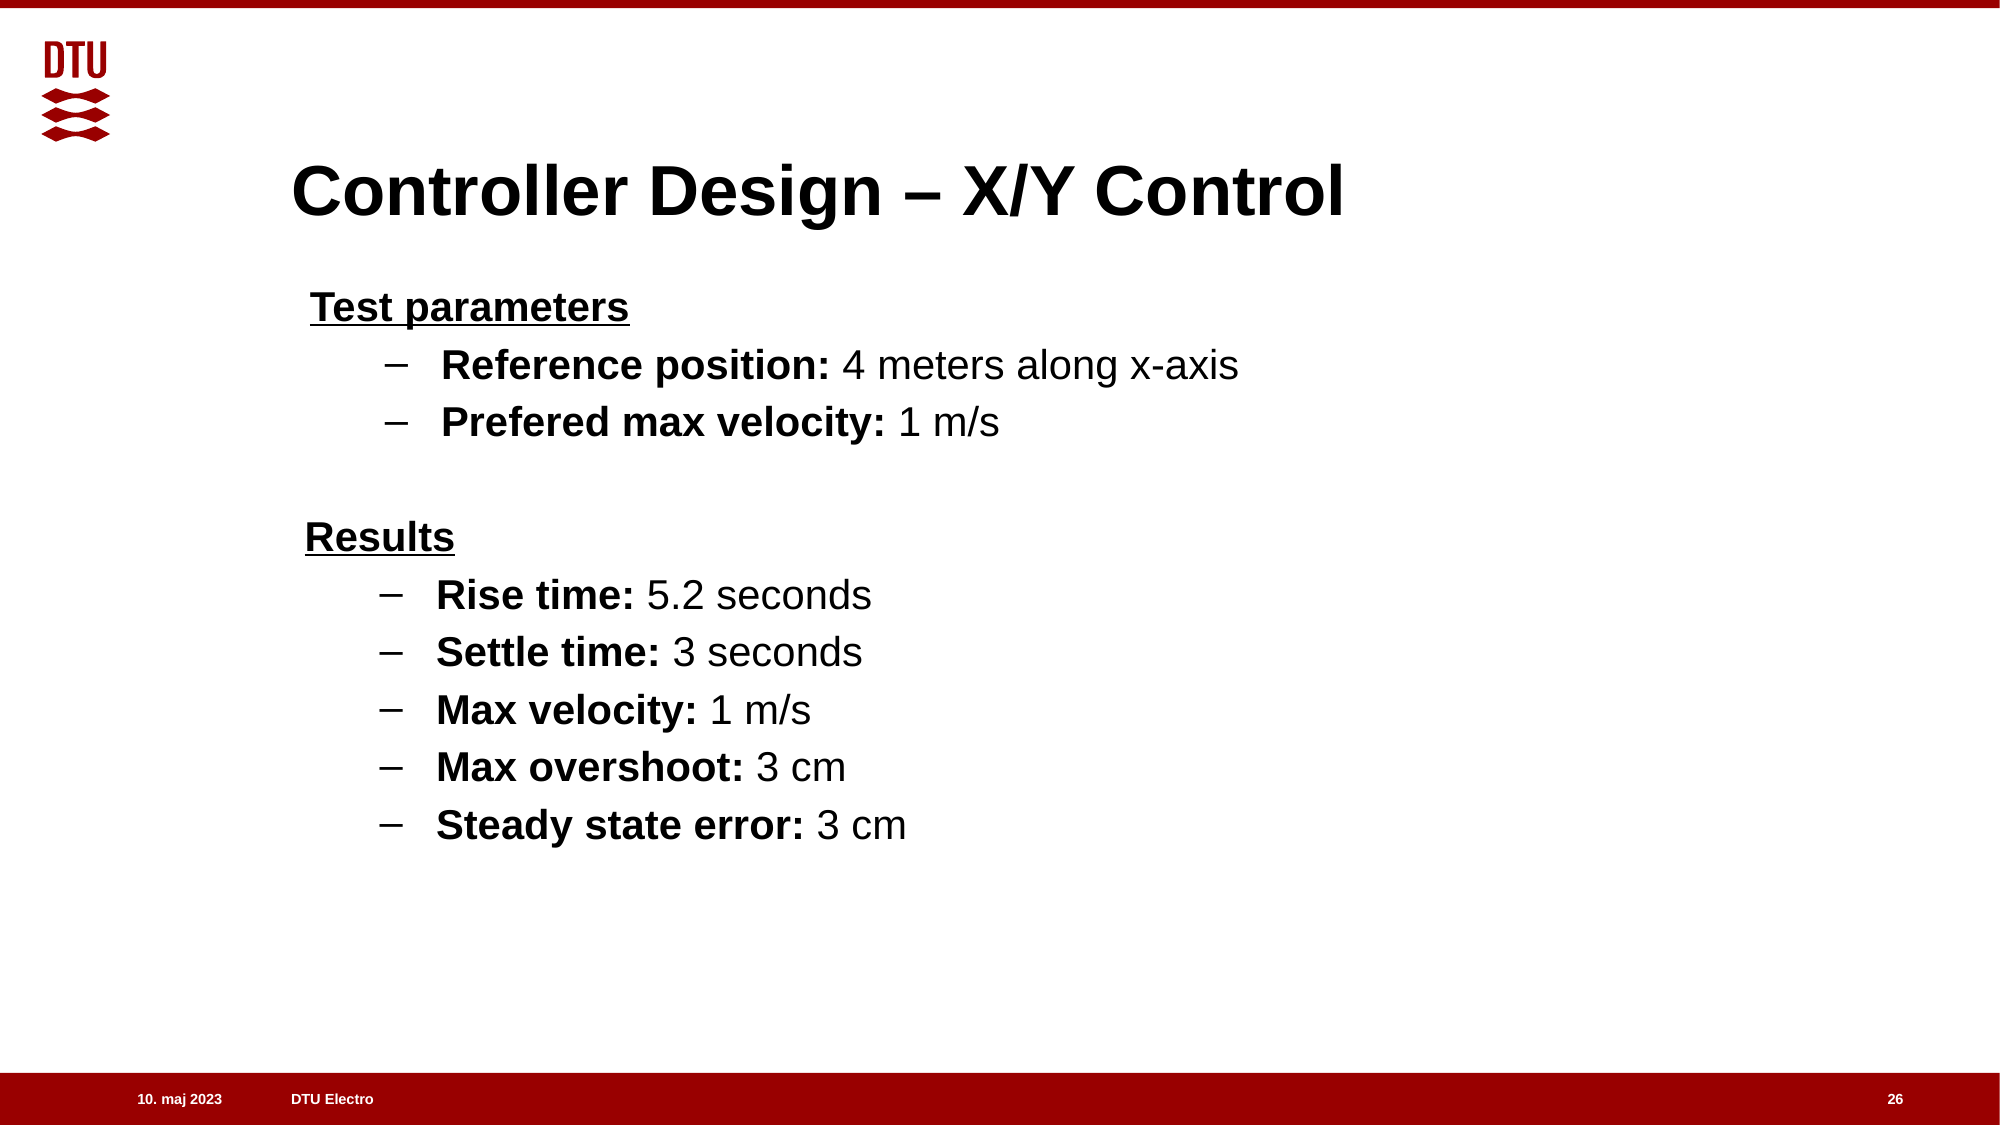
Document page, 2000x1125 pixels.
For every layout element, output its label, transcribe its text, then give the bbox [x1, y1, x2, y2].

list Test parameters Reference position: 4 meters along x-axis Prefered max velocity: 1 m/s Results Rise time: 5.2 seconds Settle time: 3 seconds Max velocity: 1 m/s Max overshoot: 3 cm Steady state error: 3 cm [291, 279, 1819, 1026]
slide_number 26 [1887, 1073, 1959, 1125]
title Controller Design – X/Y Control [291, 69, 1819, 230]
